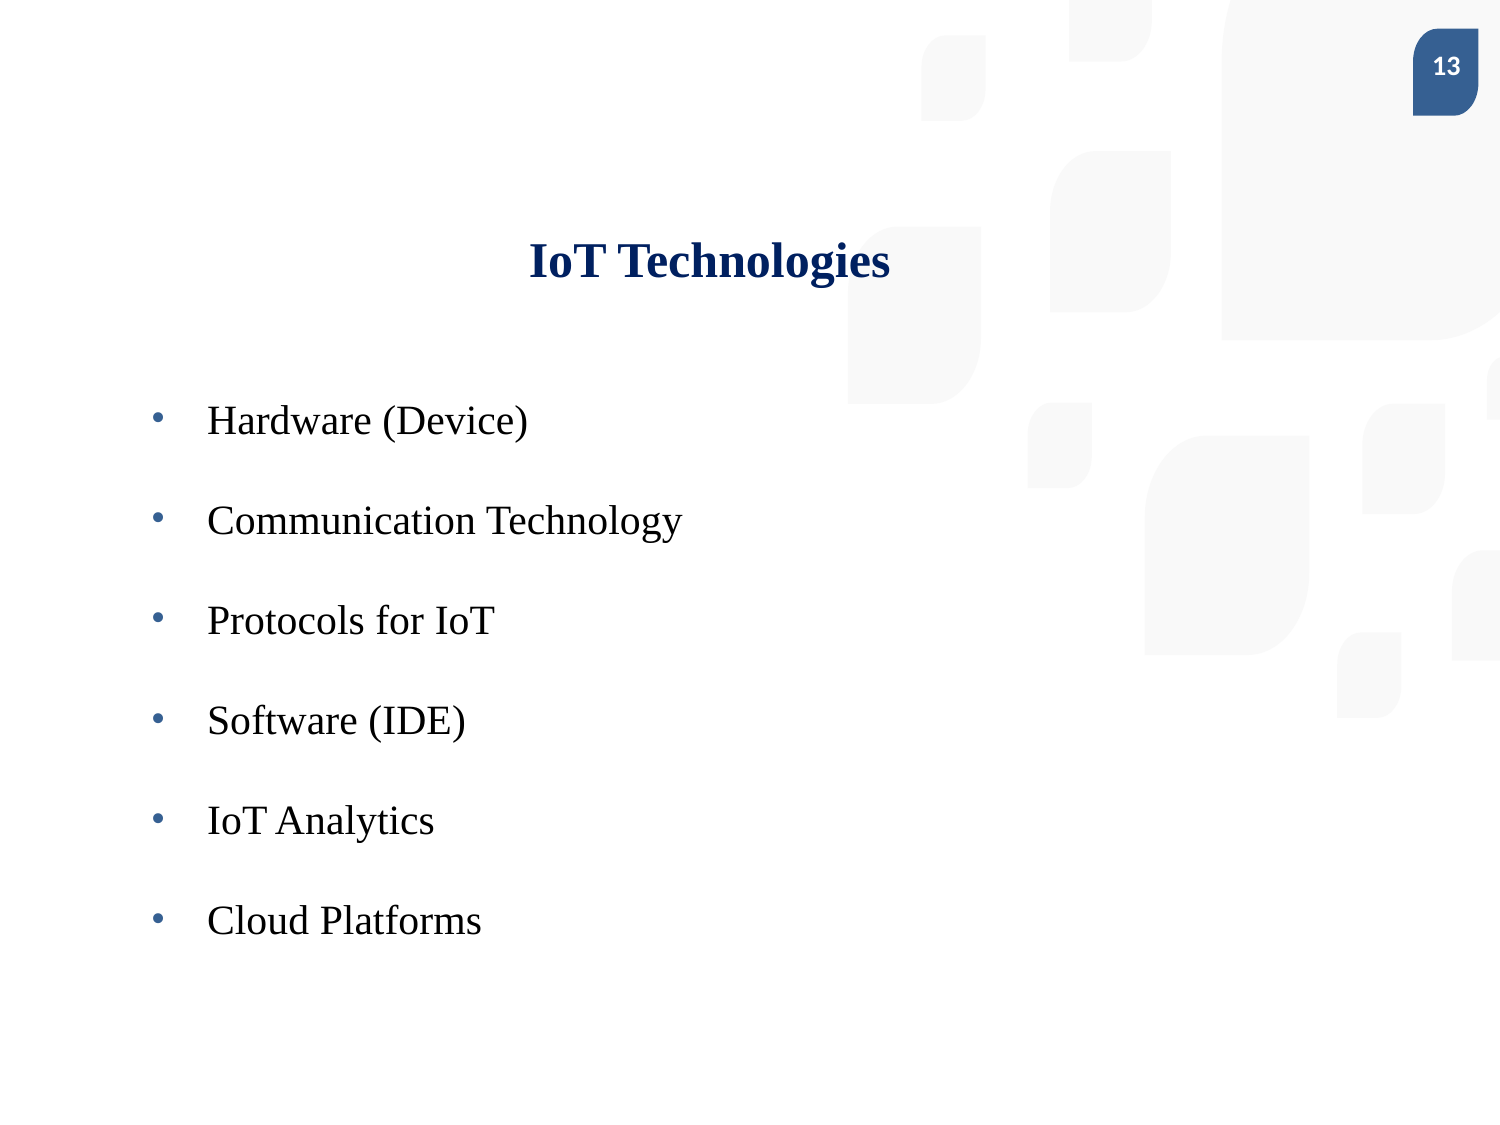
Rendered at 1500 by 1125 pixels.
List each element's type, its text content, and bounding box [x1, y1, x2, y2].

text_box Hardware (Device) Communication Technology Protocols for IoT Software (IDE) IoT Analytics Cloud Platforms [135, 385, 1500, 1051]
text_box IoT Technologies [513, 219, 910, 295]
